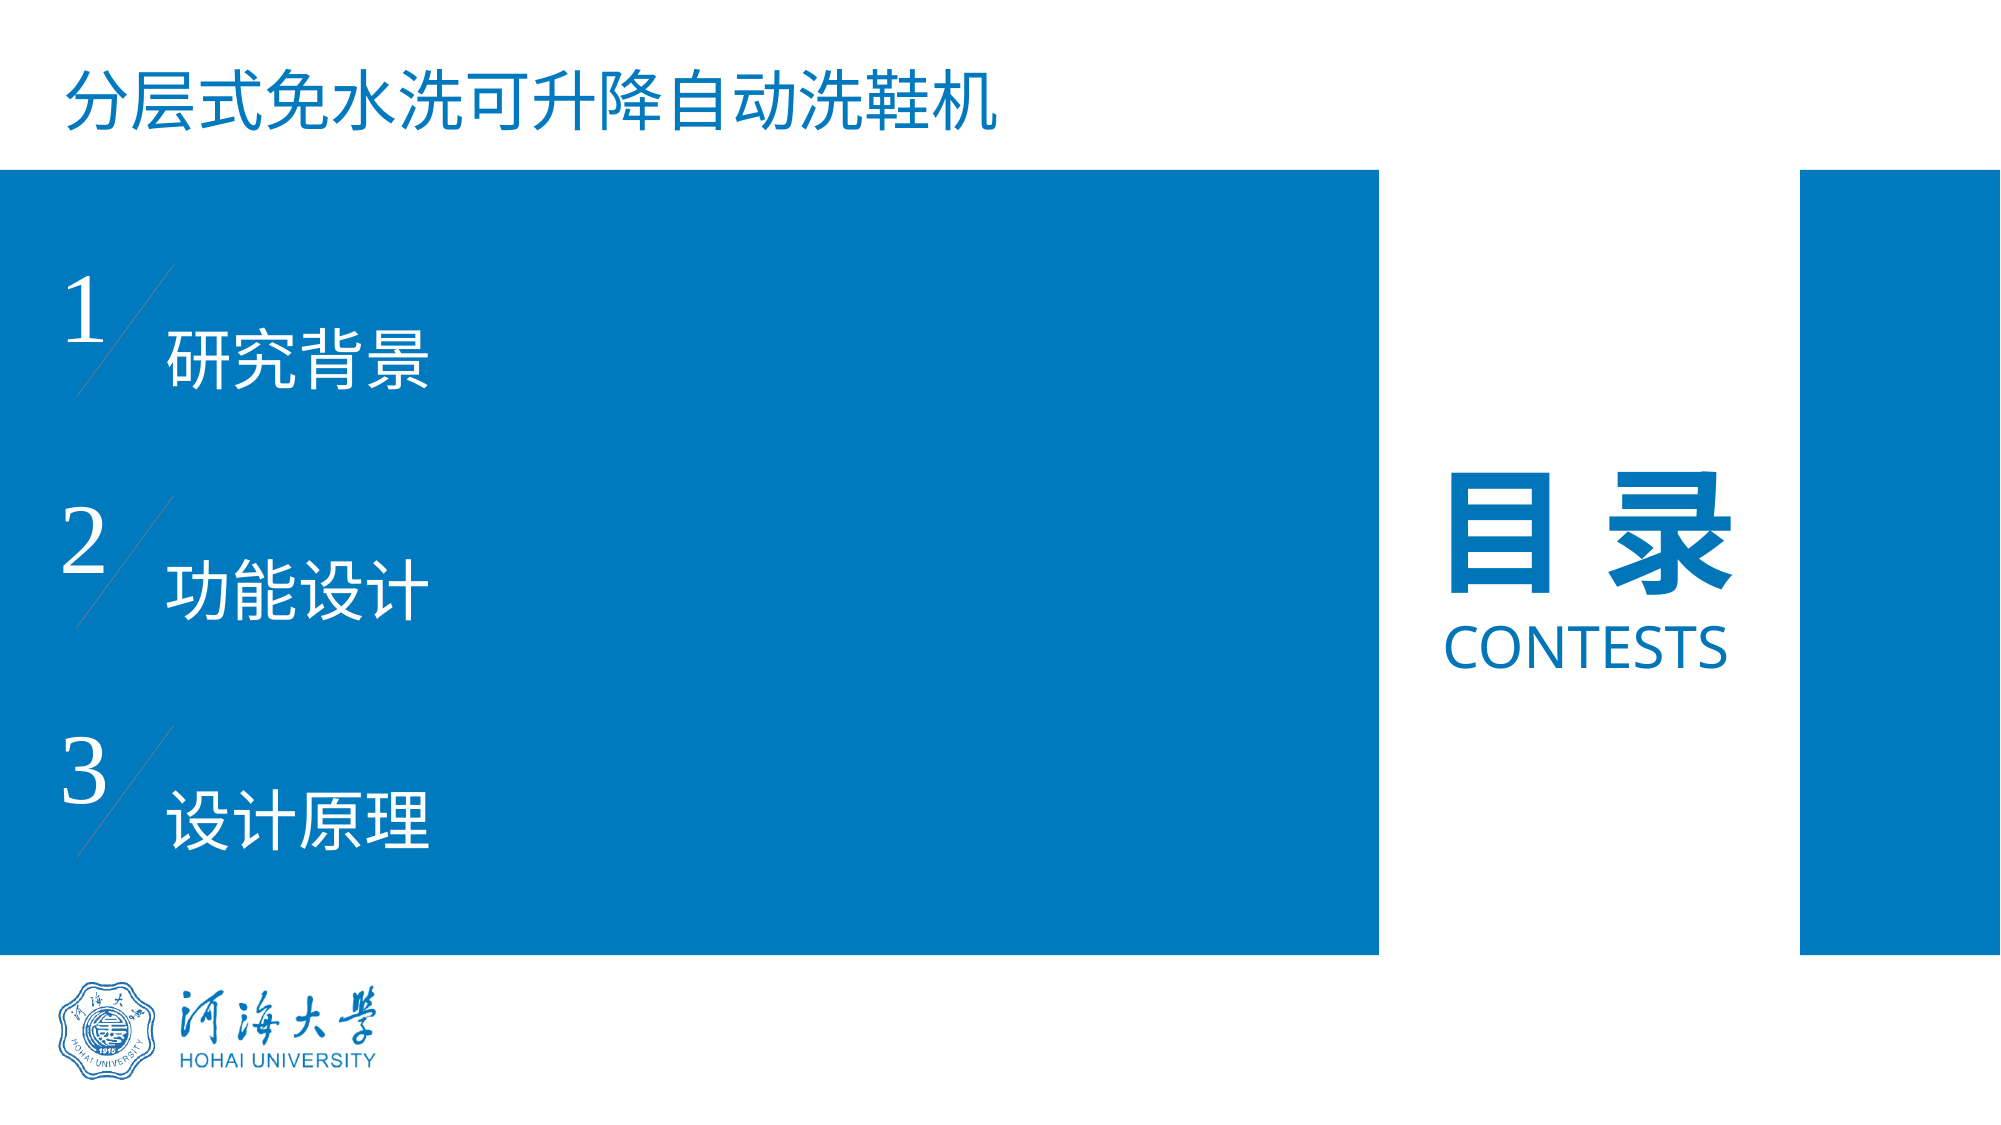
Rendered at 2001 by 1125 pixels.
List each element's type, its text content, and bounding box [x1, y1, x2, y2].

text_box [44, 695, 1052, 867]
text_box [44, 466, 1052, 637]
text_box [44, 235, 1129, 407]
text_box [0, 169, 1380, 956]
text_box 分层式免水洗可升降自动洗鞋机 [49, 51, 1058, 147]
text_box [1799, 169, 2000, 956]
text_box 目 录 CONTESTS [1388, 454, 1783, 671]
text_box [49, 972, 412, 1088]
